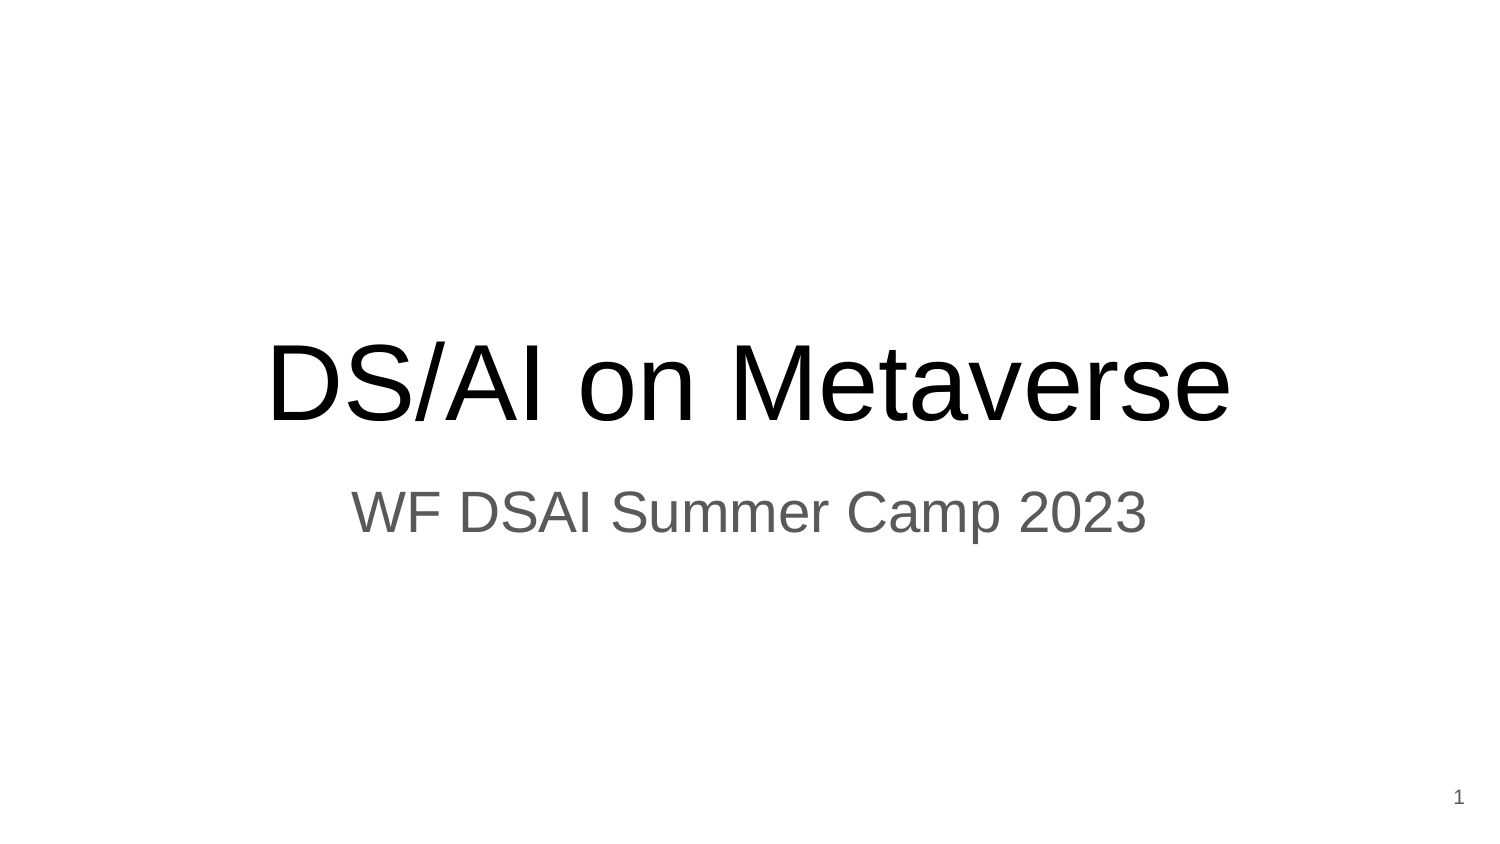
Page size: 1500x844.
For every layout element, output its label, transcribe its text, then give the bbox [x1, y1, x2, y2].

slide_number 1 [1389, 764, 1480, 830]
subtitle WF DSAI Summer Camp 2023 [51, 464, 1449, 595]
title DS/AI on Metaverse [51, 122, 1449, 459]
